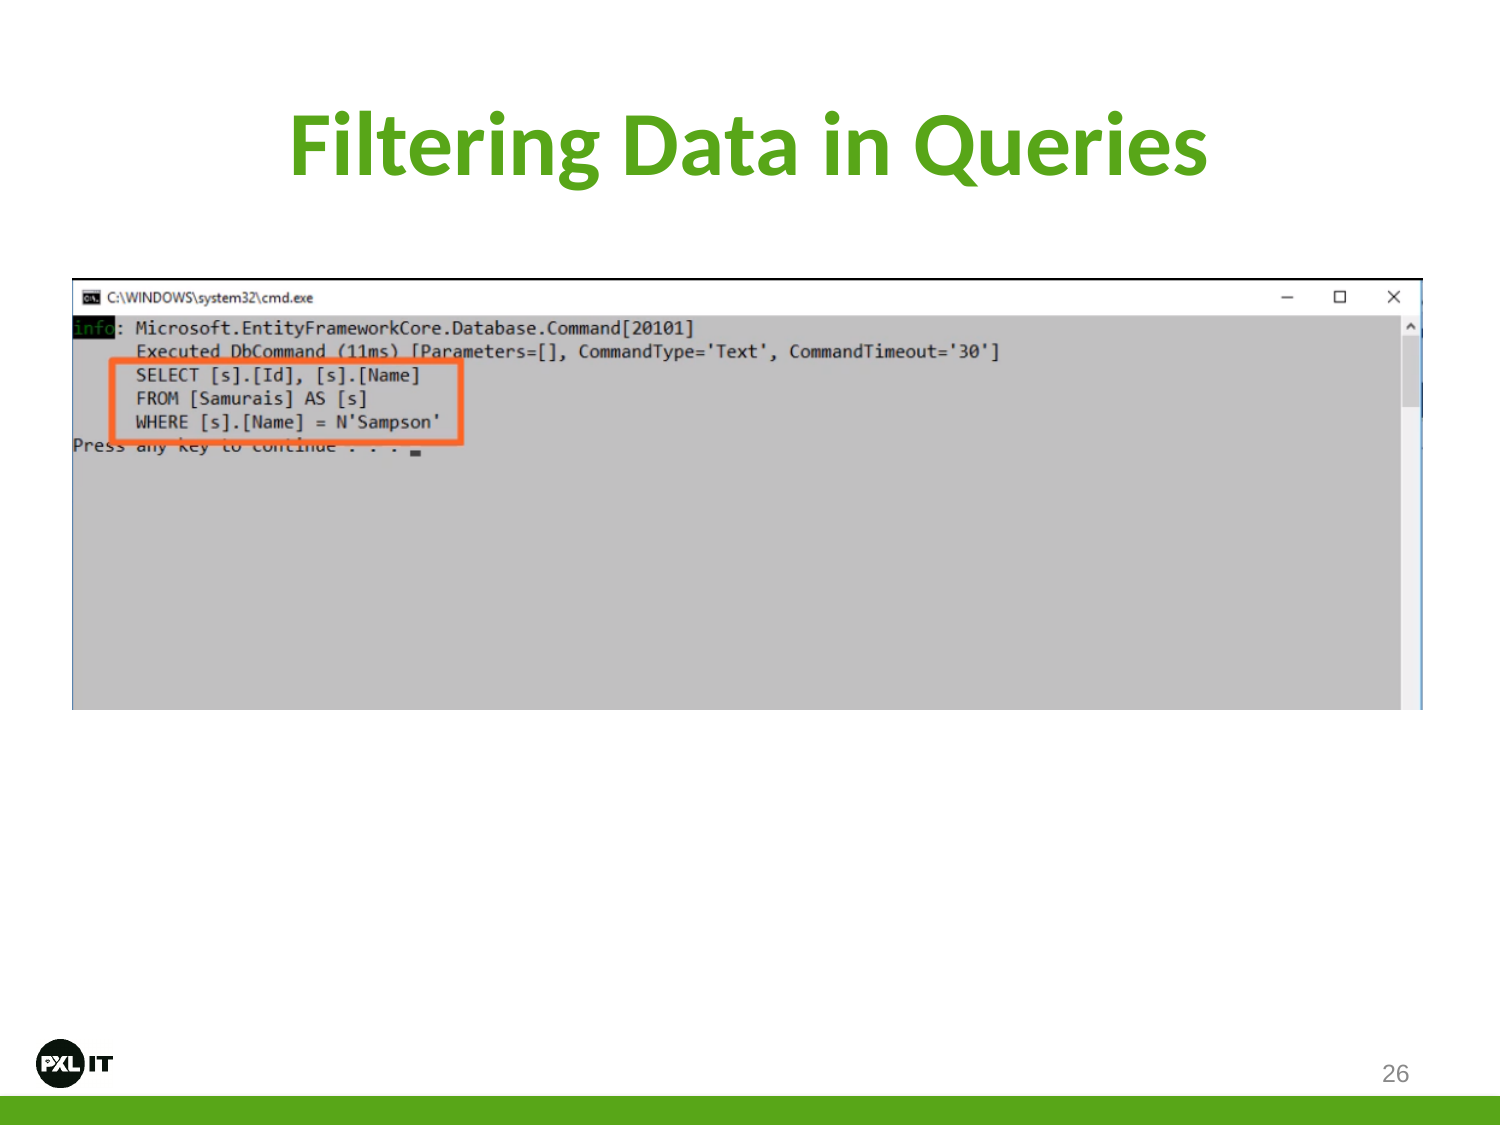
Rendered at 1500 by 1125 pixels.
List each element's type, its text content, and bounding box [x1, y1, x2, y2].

picture [36, 1039, 113, 1088]
title Filtering Data in Queries [75, 45, 1425, 233]
slide_number 26 [1074, 1042, 1425, 1103]
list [72, 278, 1423, 710]
